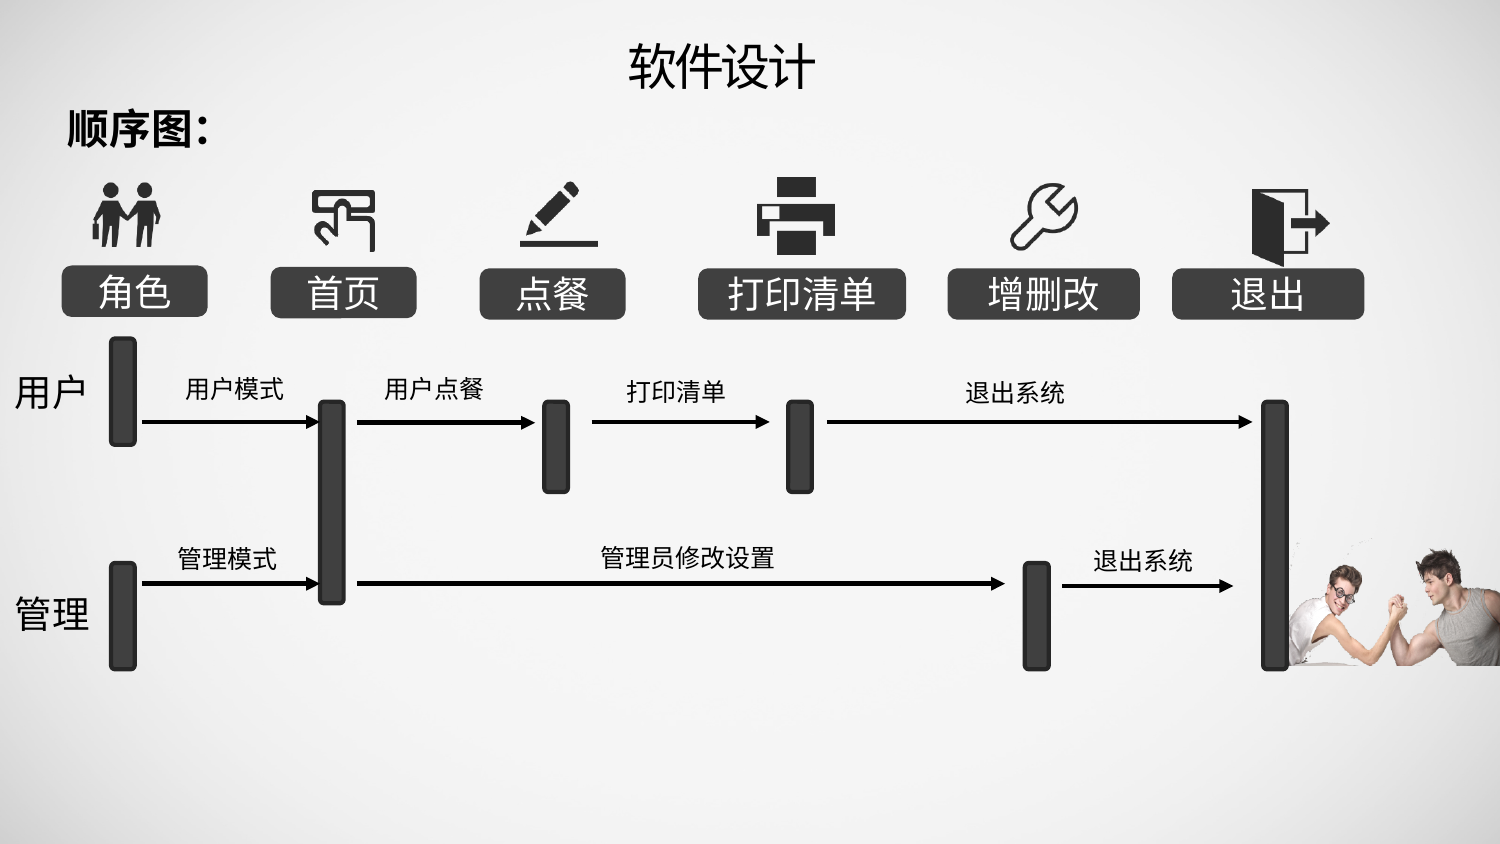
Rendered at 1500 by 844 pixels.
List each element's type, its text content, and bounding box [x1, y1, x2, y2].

picture [0, 0, 1500, 844]
text_box 软件设计 [0, 32, 1475, 100]
text_box 顺序图： [53, 96, 266, 161]
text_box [0, 174, 1363, 670]
